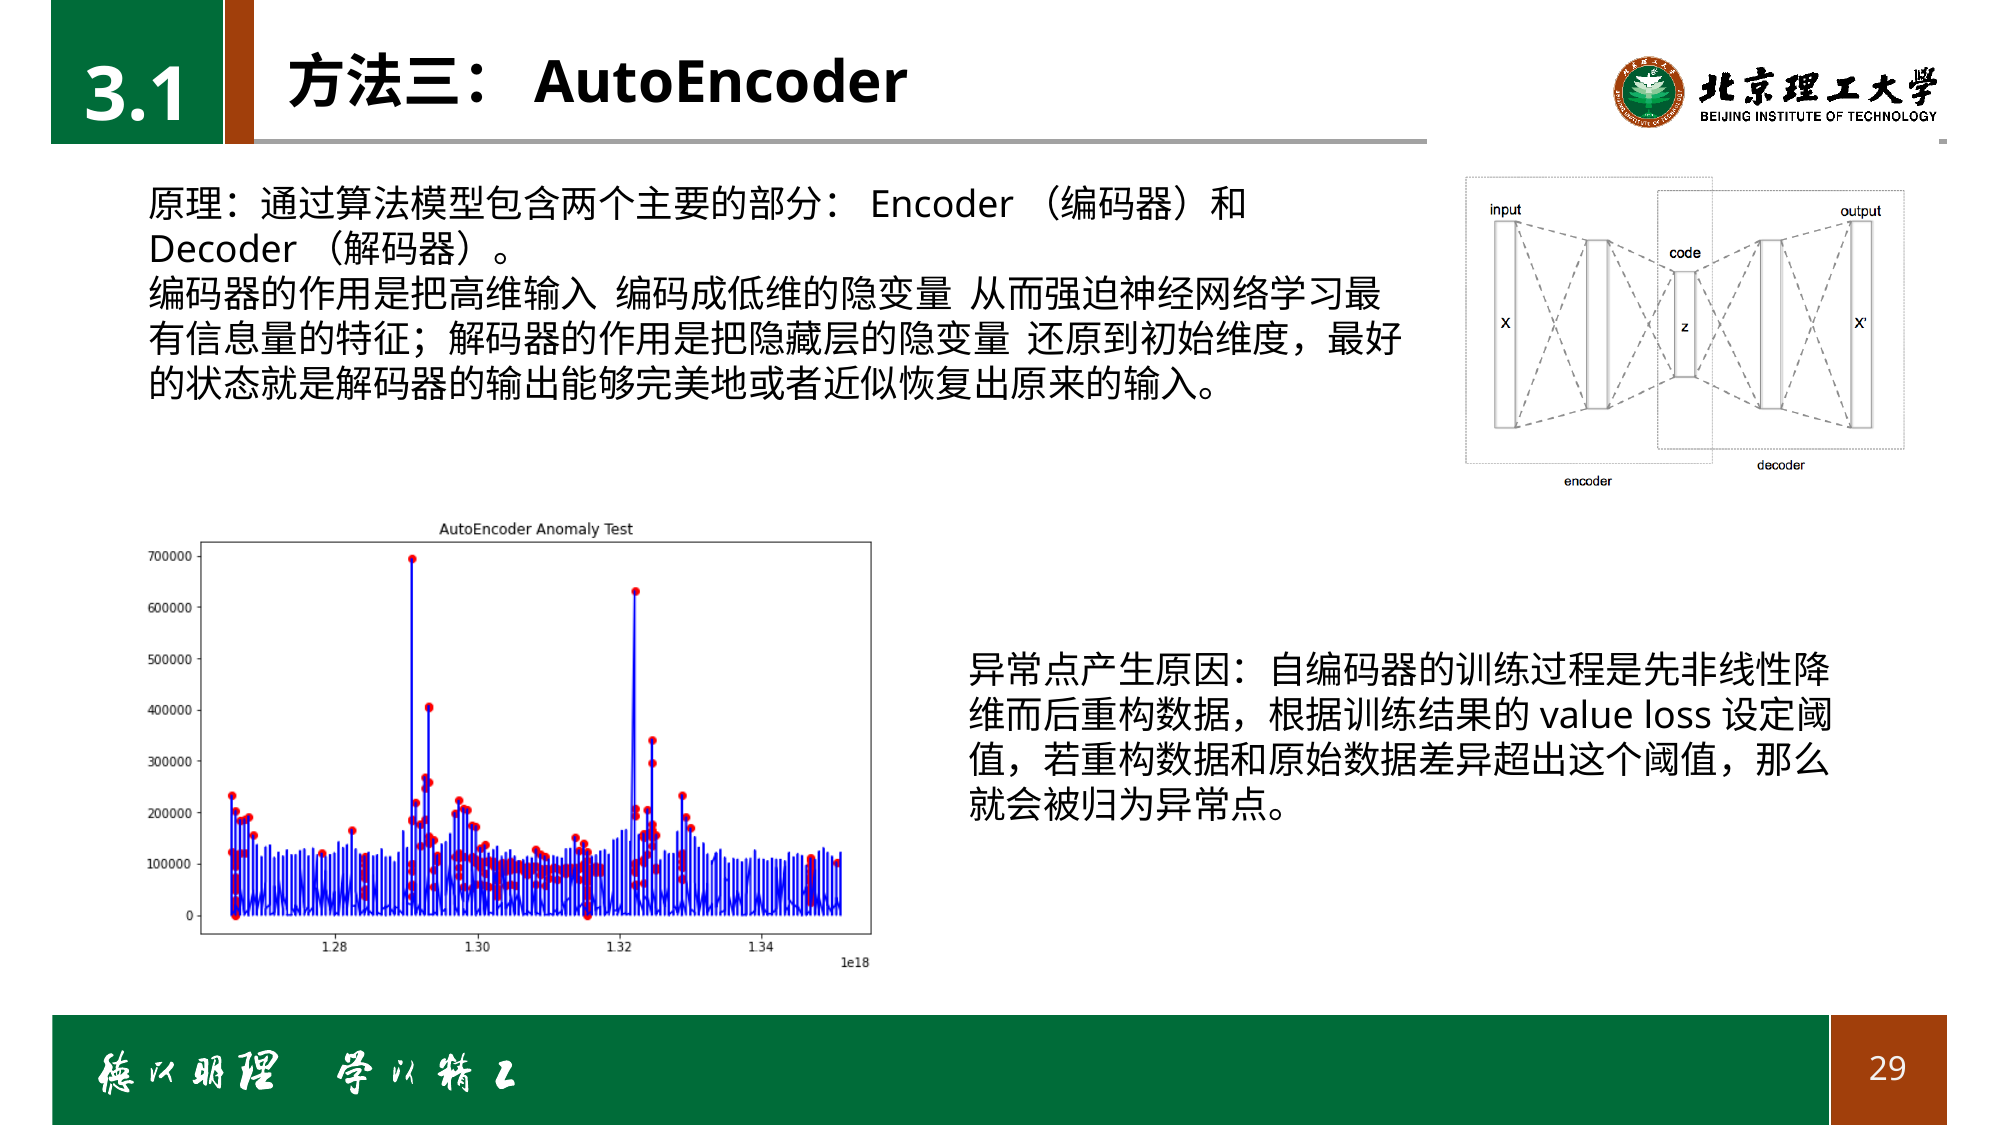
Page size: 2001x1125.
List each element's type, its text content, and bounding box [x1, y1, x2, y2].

text_box 3.1 [58, 38, 218, 144]
text_box 异常点产生原因：自编码器的训练过程是先非线性降维而后重构数据，根据训练结果的value loss设定阈值，若重构数据和原始数据差异超出这个阈值，那么就会被归为异常点。 [953, 638, 1862, 834]
picture [1613, 119, 1937, 128]
text_box 原理：通过算法模型包含两个主要的部分：Encoder（编码器）和Decoder（解码器）。 编码器的作用是把高维输入 编码成低维的隐变量 从而强迫神经网络学习最有信息量的特征；解码器的作用是把隐藏层的隐变量 还原到初始维度，最好的状态就是解码器的输出能够完美地或者近似恢复出原来的输入。 [58, 172, 1427, 458]
picture [1427, 136, 1939, 520]
picture [138, 514, 879, 978]
title 方法三：AutoEncoder [272, 25, 1963, 119]
